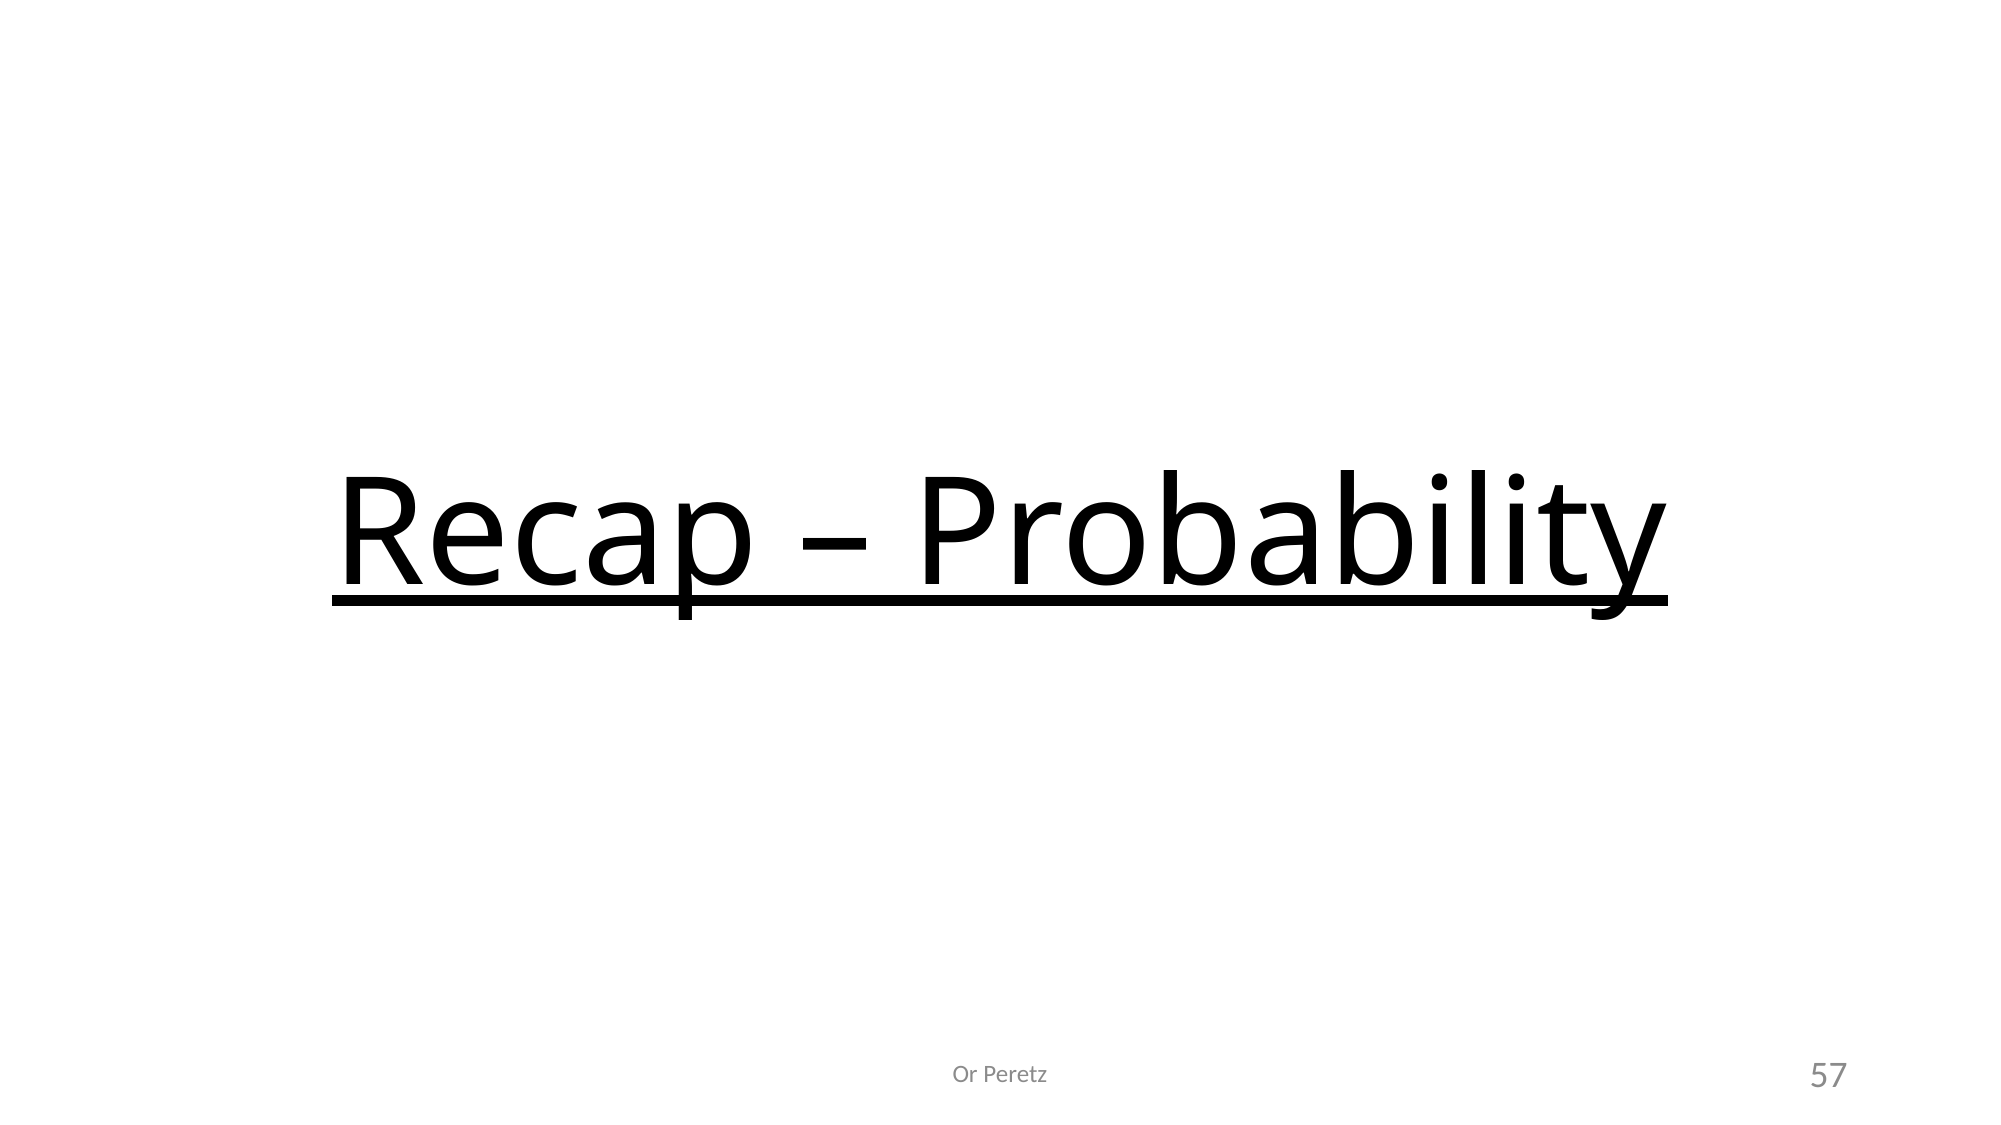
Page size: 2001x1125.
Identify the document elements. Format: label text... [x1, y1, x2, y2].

footer Or Peretz [662, 1042, 1338, 1103]
slide_number 57 [1412, 1042, 1863, 1103]
title Recap – Probability [34, 197, 1966, 625]
